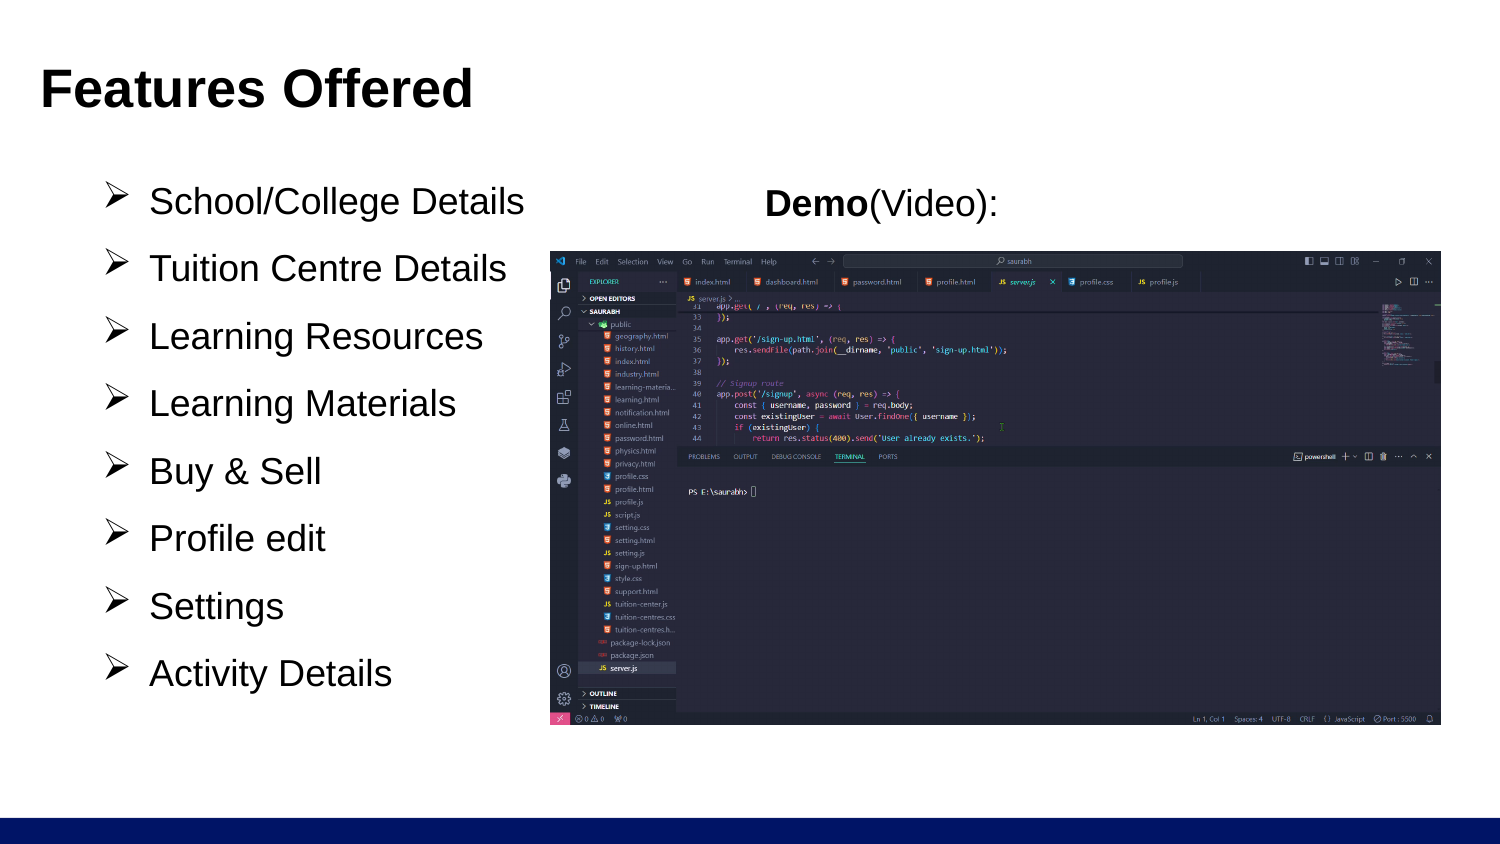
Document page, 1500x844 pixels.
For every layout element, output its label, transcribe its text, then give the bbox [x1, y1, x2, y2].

text_box School/College Details Tuition Centre Details Learning Resources Learning Materials Buy & Sell Profile edit Settings Activity Details [87, 146, 1388, 702]
title Features Offered [38, 51, 477, 195]
text_box Demo(Video): [749, 171, 1050, 232]
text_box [549, 250, 1442, 726]
picture [0, 817, 1500, 844]
